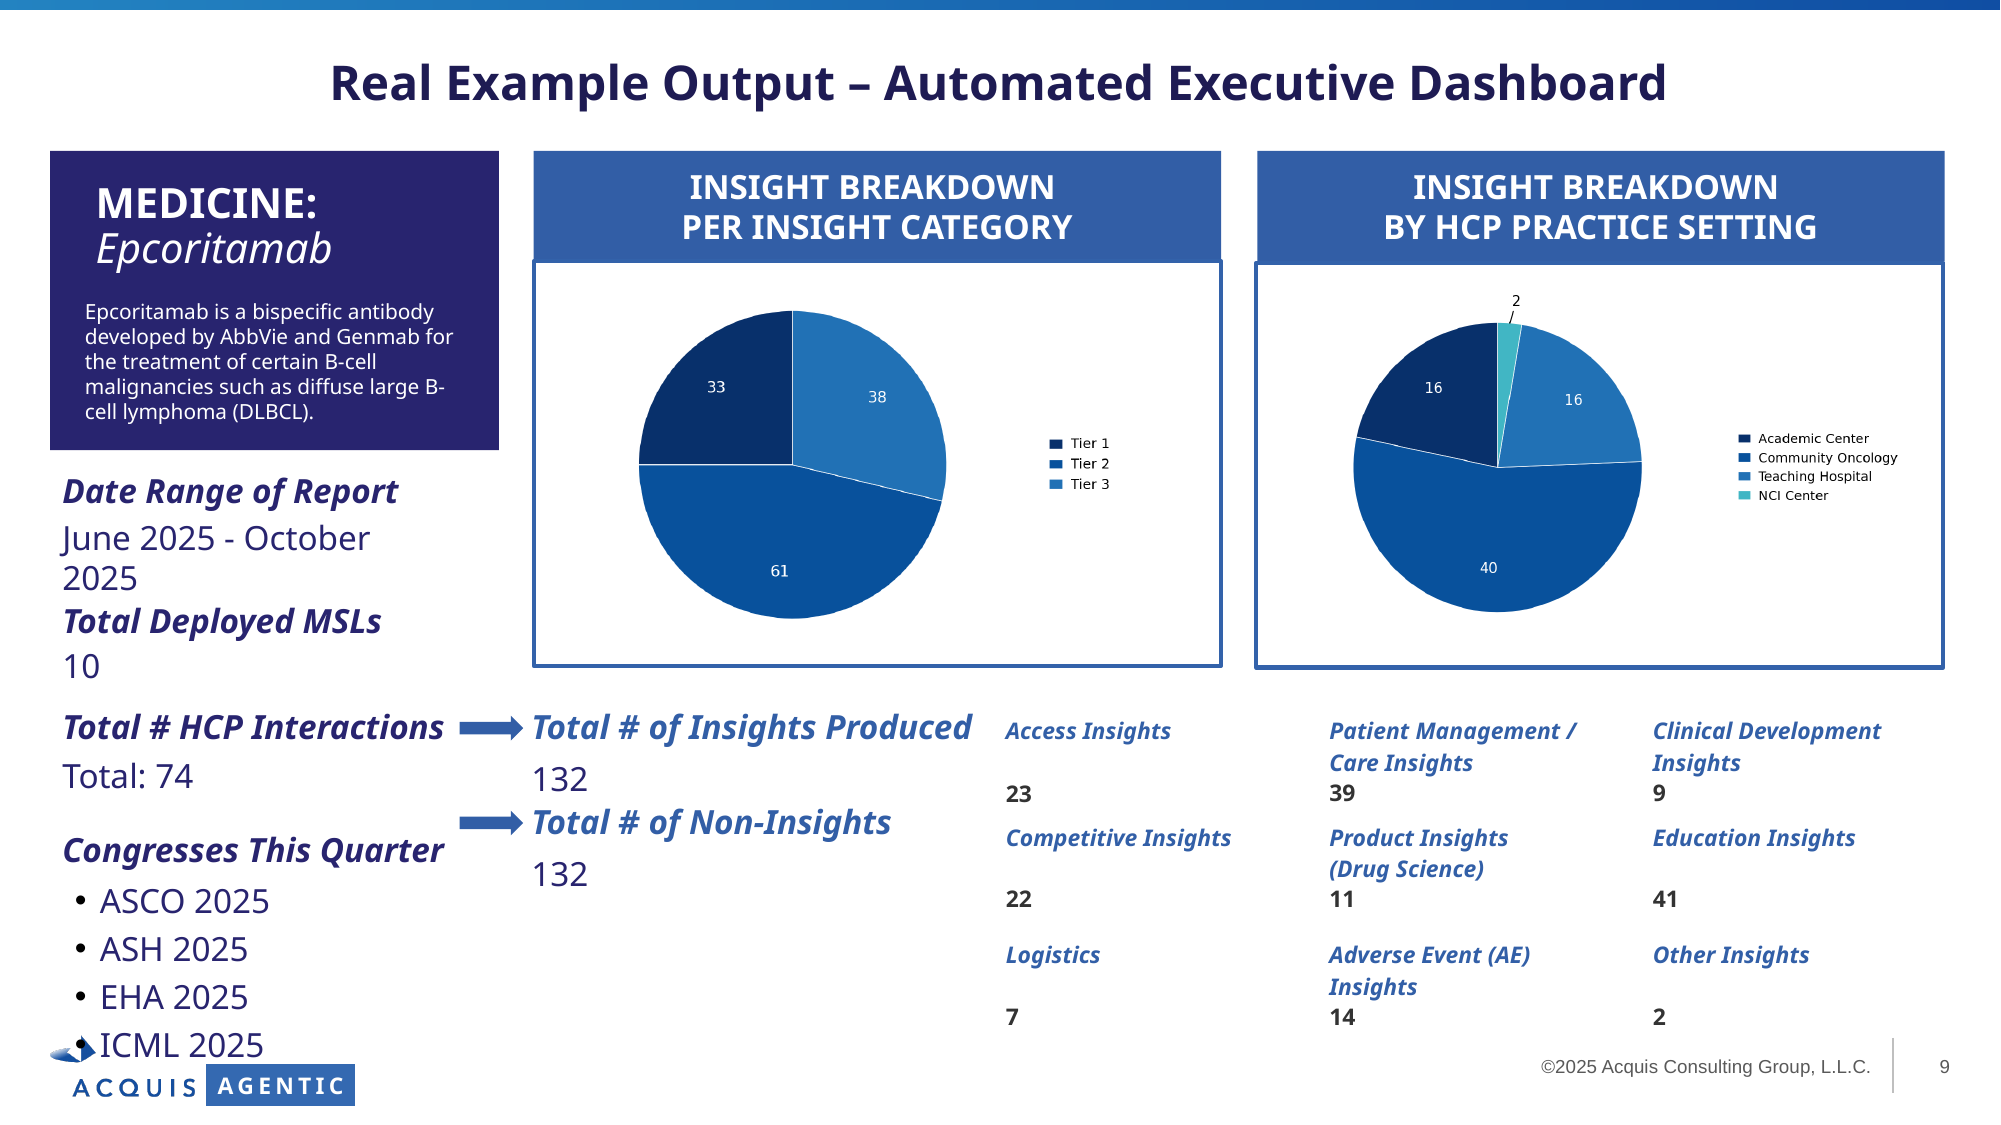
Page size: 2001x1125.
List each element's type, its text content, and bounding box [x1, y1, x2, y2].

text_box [531, 706, 998, 782]
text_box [1652, 712, 1936, 802]
text_box Real Example Output – Automated Executive Dashboard [0, 45, 2000, 118]
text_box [1329, 712, 1612, 802]
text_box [1652, 818, 1936, 909]
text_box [62, 706, 454, 804]
text_box INSIGHT BREAKDOWN BY HCP PRACTICE SETTING [1257, 150, 1945, 262]
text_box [1005, 712, 1289, 803]
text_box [62, 600, 430, 669]
picture [1267, 284, 1913, 637]
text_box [62, 469, 430, 569]
text_box [533, 261, 1222, 666]
text_box [459, 715, 524, 741]
text_box [459, 810, 524, 827]
picture [50, 1035, 195, 1097]
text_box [1329, 936, 1612, 1026]
picture [141, 1035, 154, 1052]
text_box Epcoritamab is a bispecific antibody developed by AbbVie and Genmab for the treatment of certain B-cell malignancies such as diffuse large B-cell lymphoma (DLBCL). [84, 298, 464, 392]
text_box MEDICINE: Epcoritamab [95, 179, 453, 277]
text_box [1005, 936, 1289, 1026]
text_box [1005, 818, 1289, 909]
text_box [62, 828, 611, 903]
picture [547, 284, 1126, 646]
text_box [531, 801, 998, 877]
text_box [1256, 262, 1944, 668]
text_box INSIGHT BREAKDOWN PER INSIGHT CATEGORY [533, 150, 1222, 261]
text_box [50, 150, 499, 451]
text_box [1329, 819, 1612, 909]
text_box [1652, 936, 1936, 1026]
text_box AGENTIC [206, 1063, 356, 1107]
